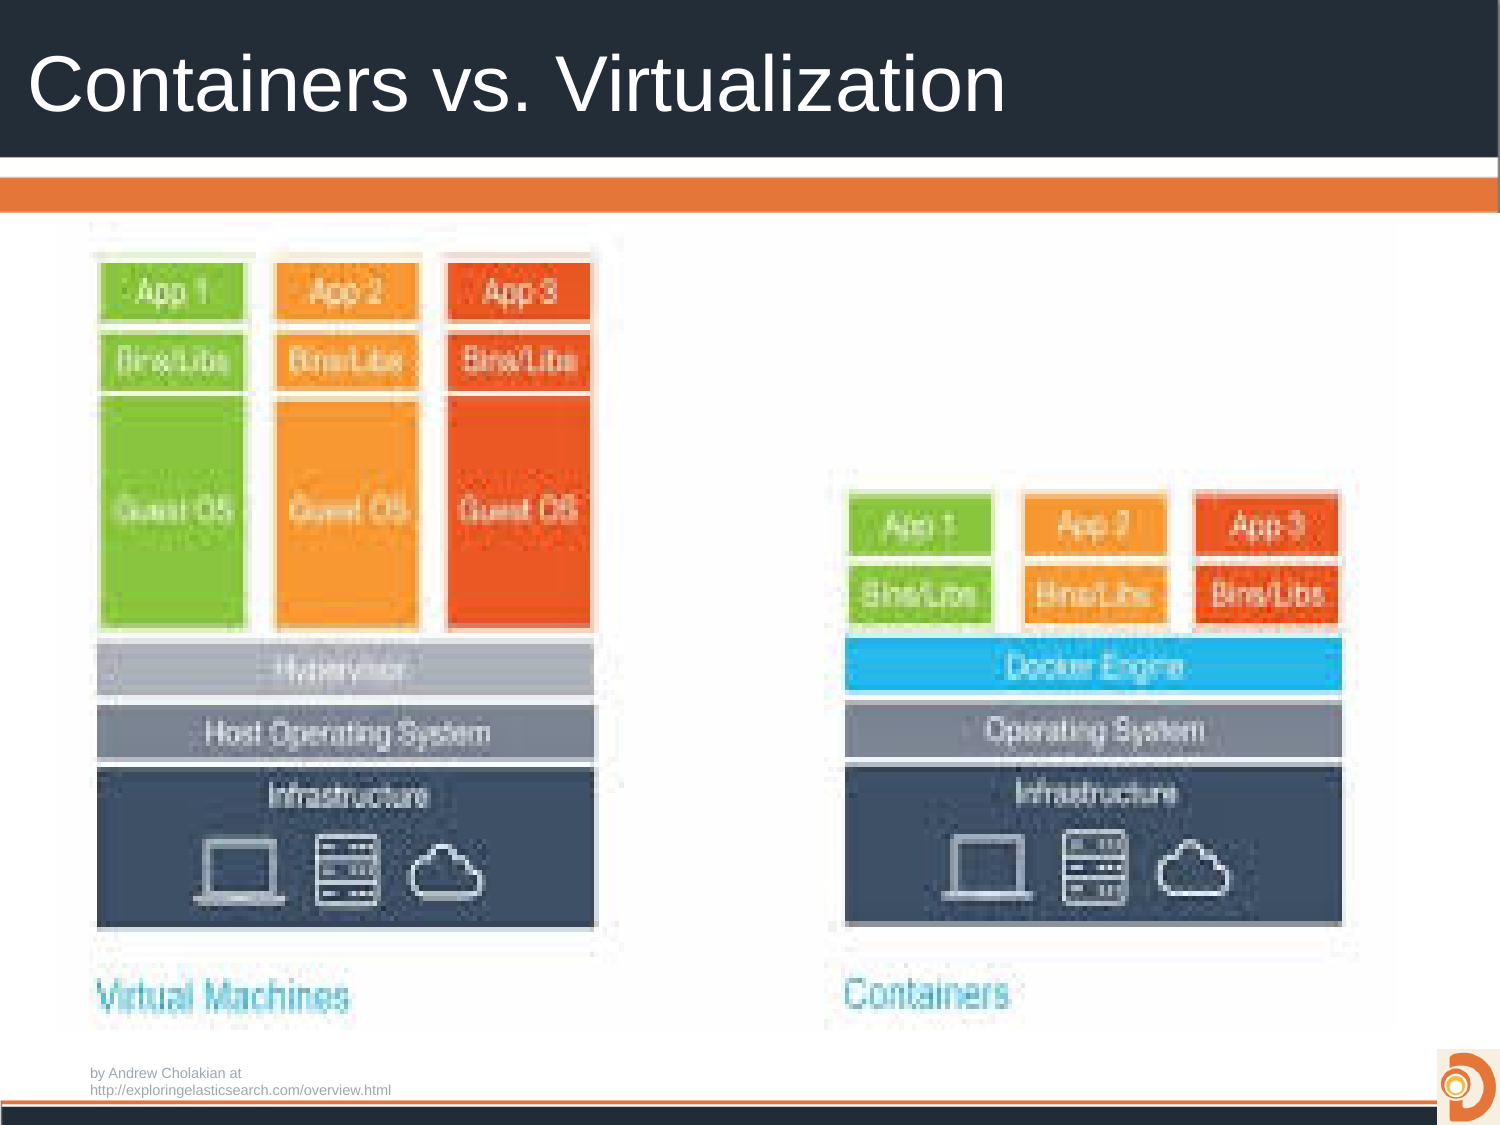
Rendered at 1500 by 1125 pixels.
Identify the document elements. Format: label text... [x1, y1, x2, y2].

title Containers vs. Virtualization [12, 24, 1488, 136]
footer by Andrew Cholakian at http://exploringelasticsearch.com/overview.html [75, 1062, 550, 1100]
picture [0, 0, 1500, 213]
picture [56, 222, 1397, 1030]
picture [2, 1049, 1500, 1125]
